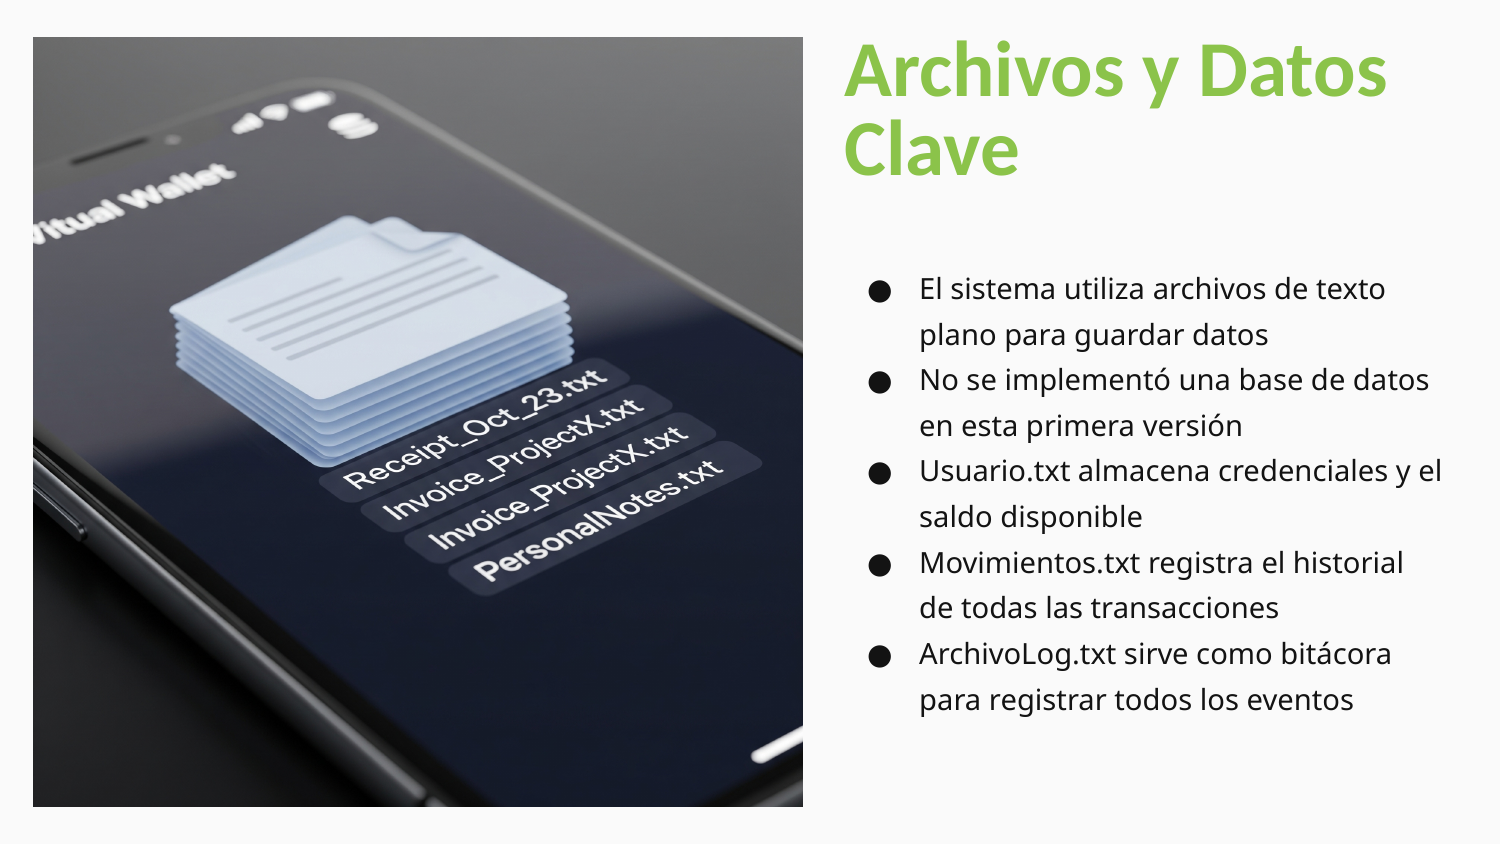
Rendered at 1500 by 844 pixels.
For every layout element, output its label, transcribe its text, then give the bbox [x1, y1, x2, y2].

title Archivos y Datos Clave [844, 37, 1444, 217]
list El sistema utiliza archivos de texto plano para guardar datos No se implementó una base de datos en esta primera versión Usuario.txt almacena credenciales y el saldo disponible Movimientos.txt registra el historial de todas las transacciones ArchivoLog.txt sirve como bitácora para registrar todos los eventos [844, 262, 1444, 807]
picture [33, 36, 804, 807]
